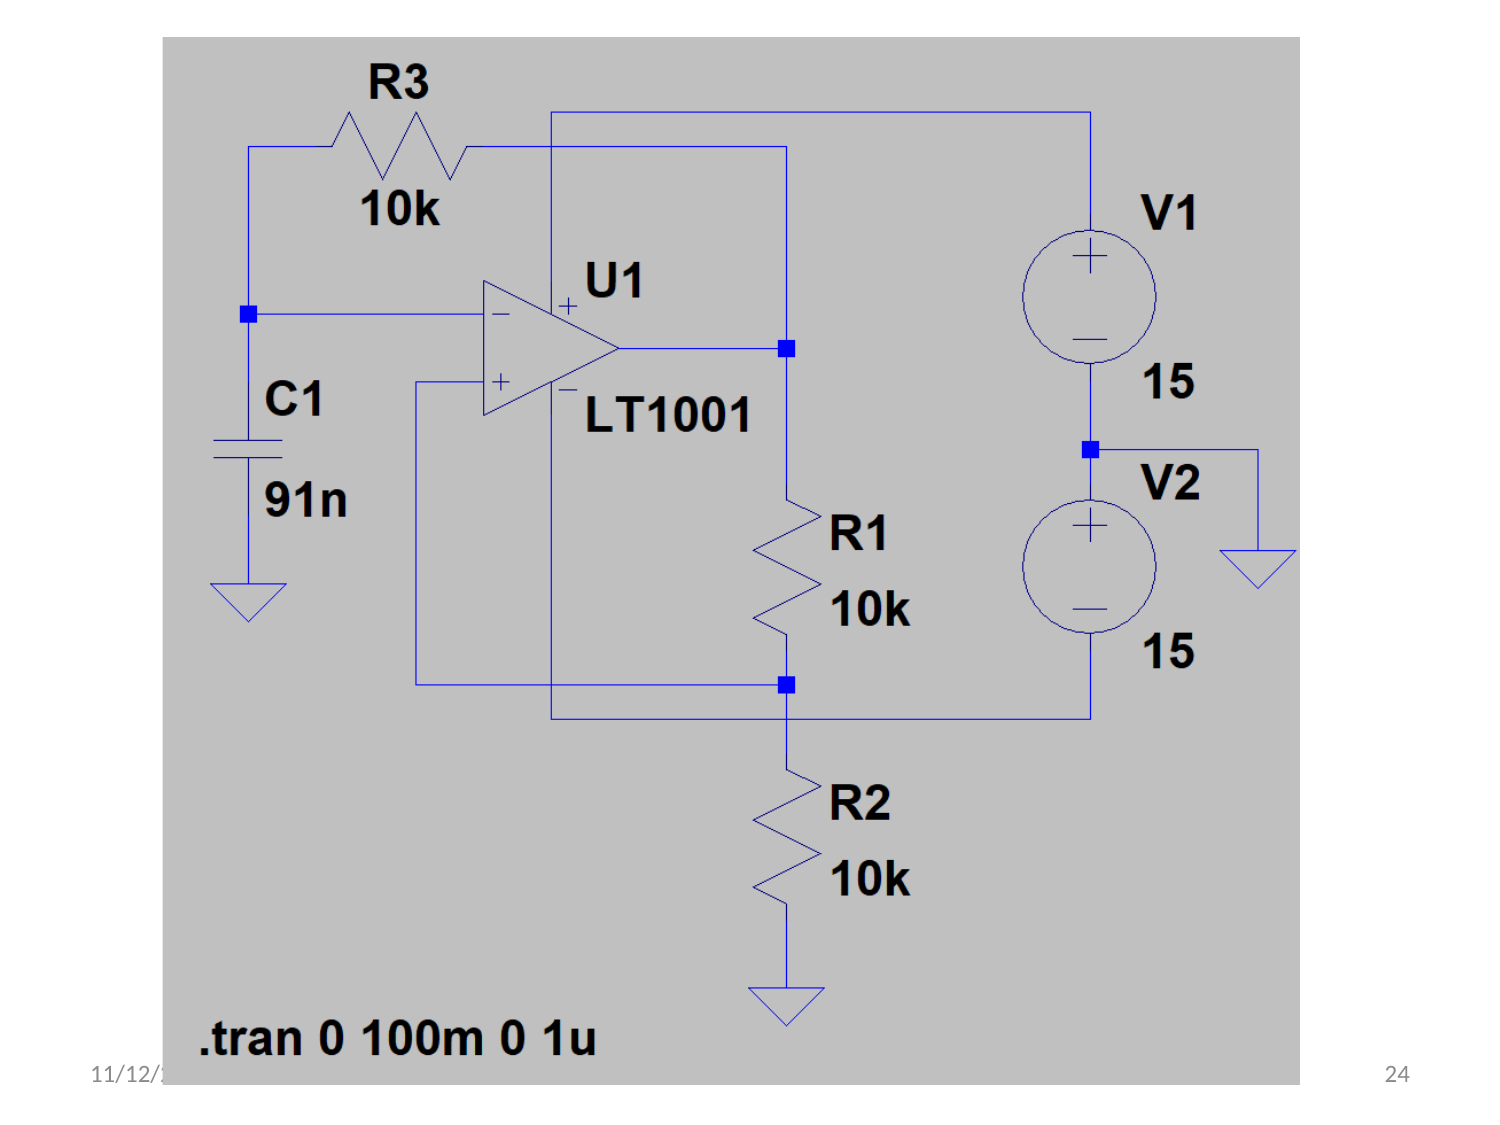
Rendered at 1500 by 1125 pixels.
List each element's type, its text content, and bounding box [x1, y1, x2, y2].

picture [162, 37, 1301, 1086]
slide_number 24 [1074, 1042, 1425, 1103]
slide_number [75, 1042, 425, 1103]
